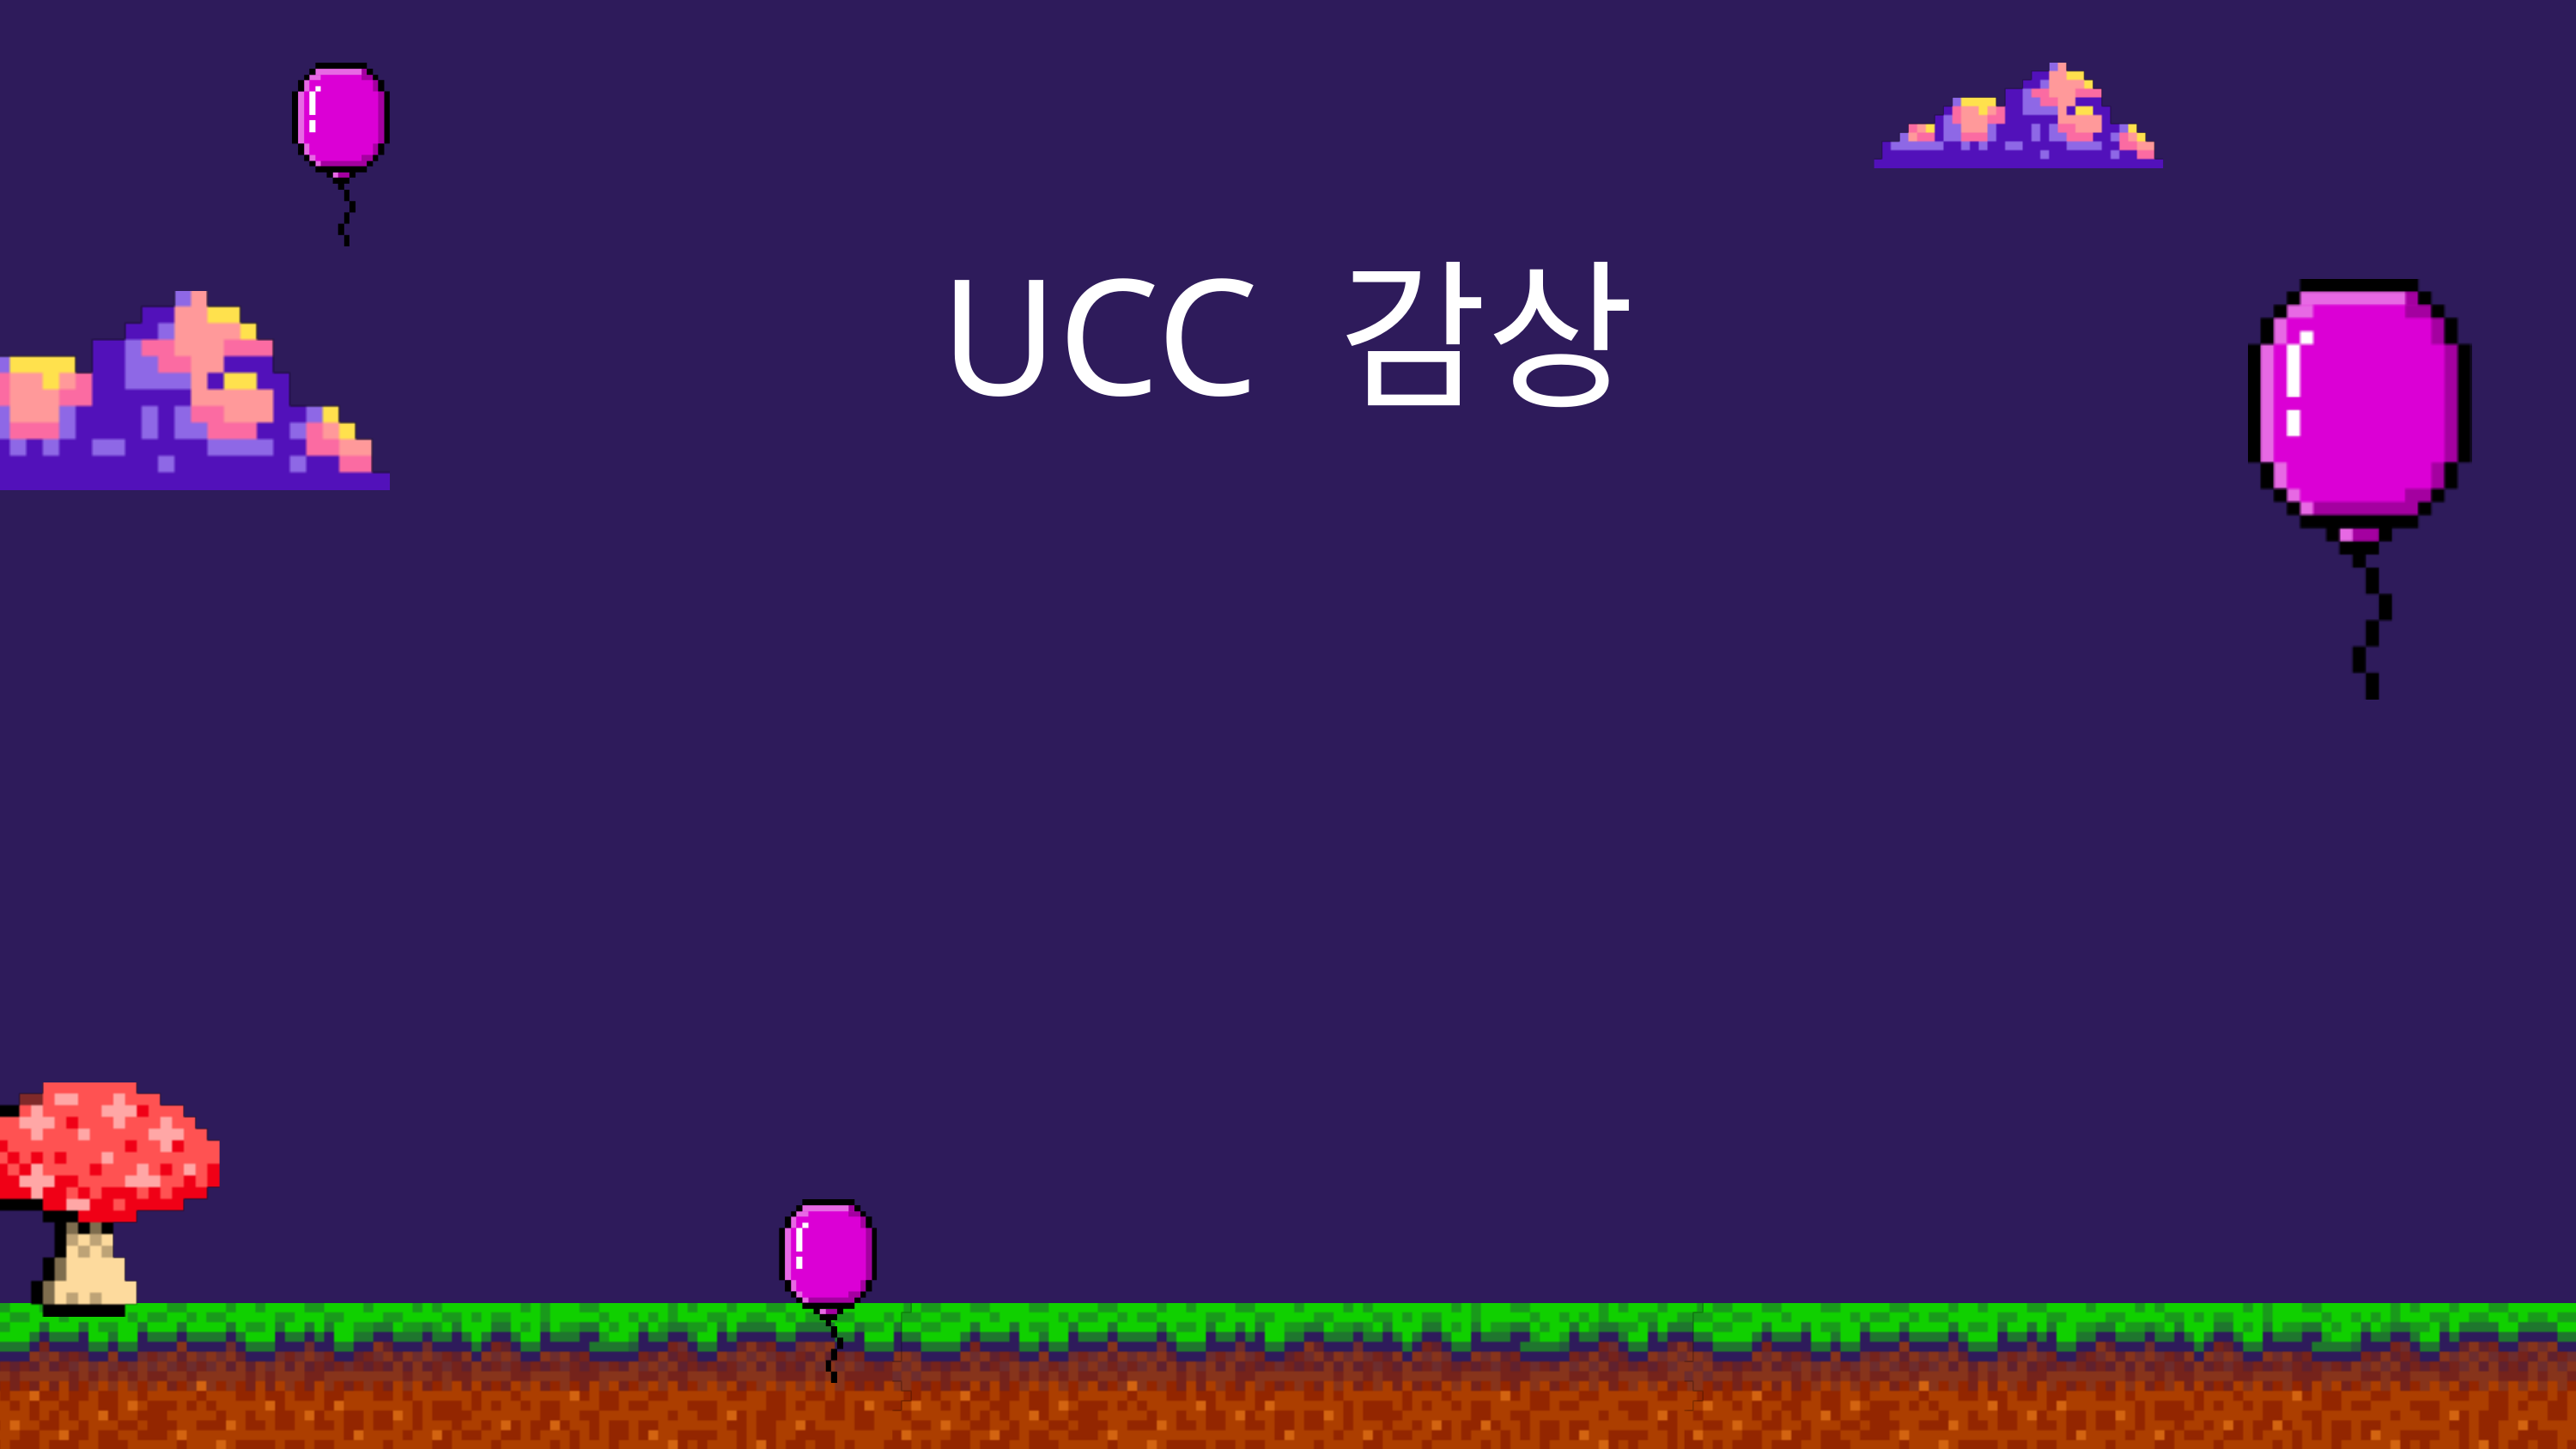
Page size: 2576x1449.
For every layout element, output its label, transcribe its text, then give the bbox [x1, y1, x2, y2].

text_box [292, 63, 390, 246]
text_box [1874, 63, 2164, 168]
text_box UCC 감상 [353, 233, 2222, 427]
text_box [0, 1303, 892, 1449]
text_box [892, 1303, 1684, 1449]
text_box [0, 291, 391, 490]
text_box [1684, 1303, 2576, 1449]
text_box [2248, 279, 2472, 700]
text_box [0, 1082, 220, 1317]
text_box [779, 1199, 878, 1384]
